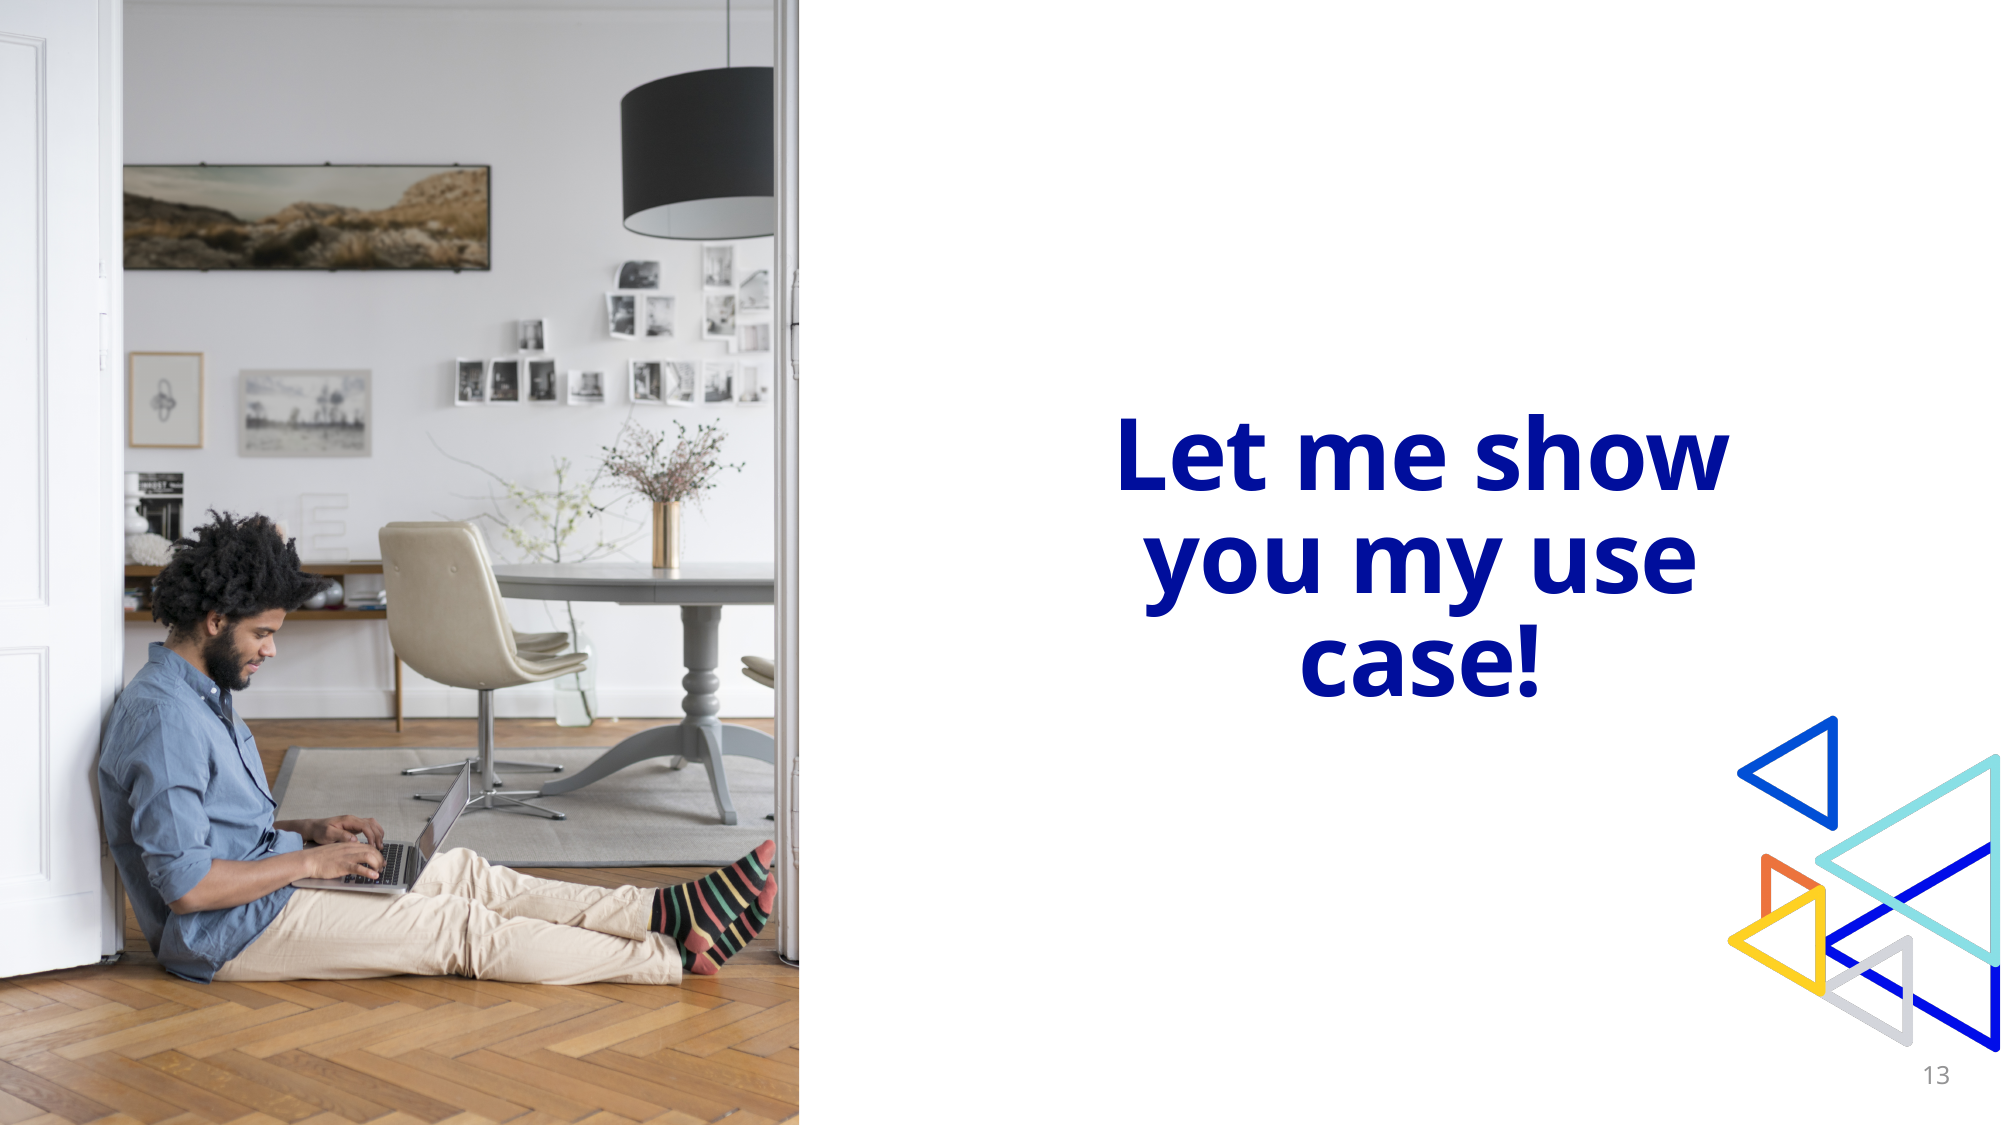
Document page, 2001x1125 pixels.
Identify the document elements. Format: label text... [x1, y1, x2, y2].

title Let me show you my use case! [999, 447, 1799, 678]
picture [1572, 675, 2001, 1119]
picture [0, 0, 800, 1125]
